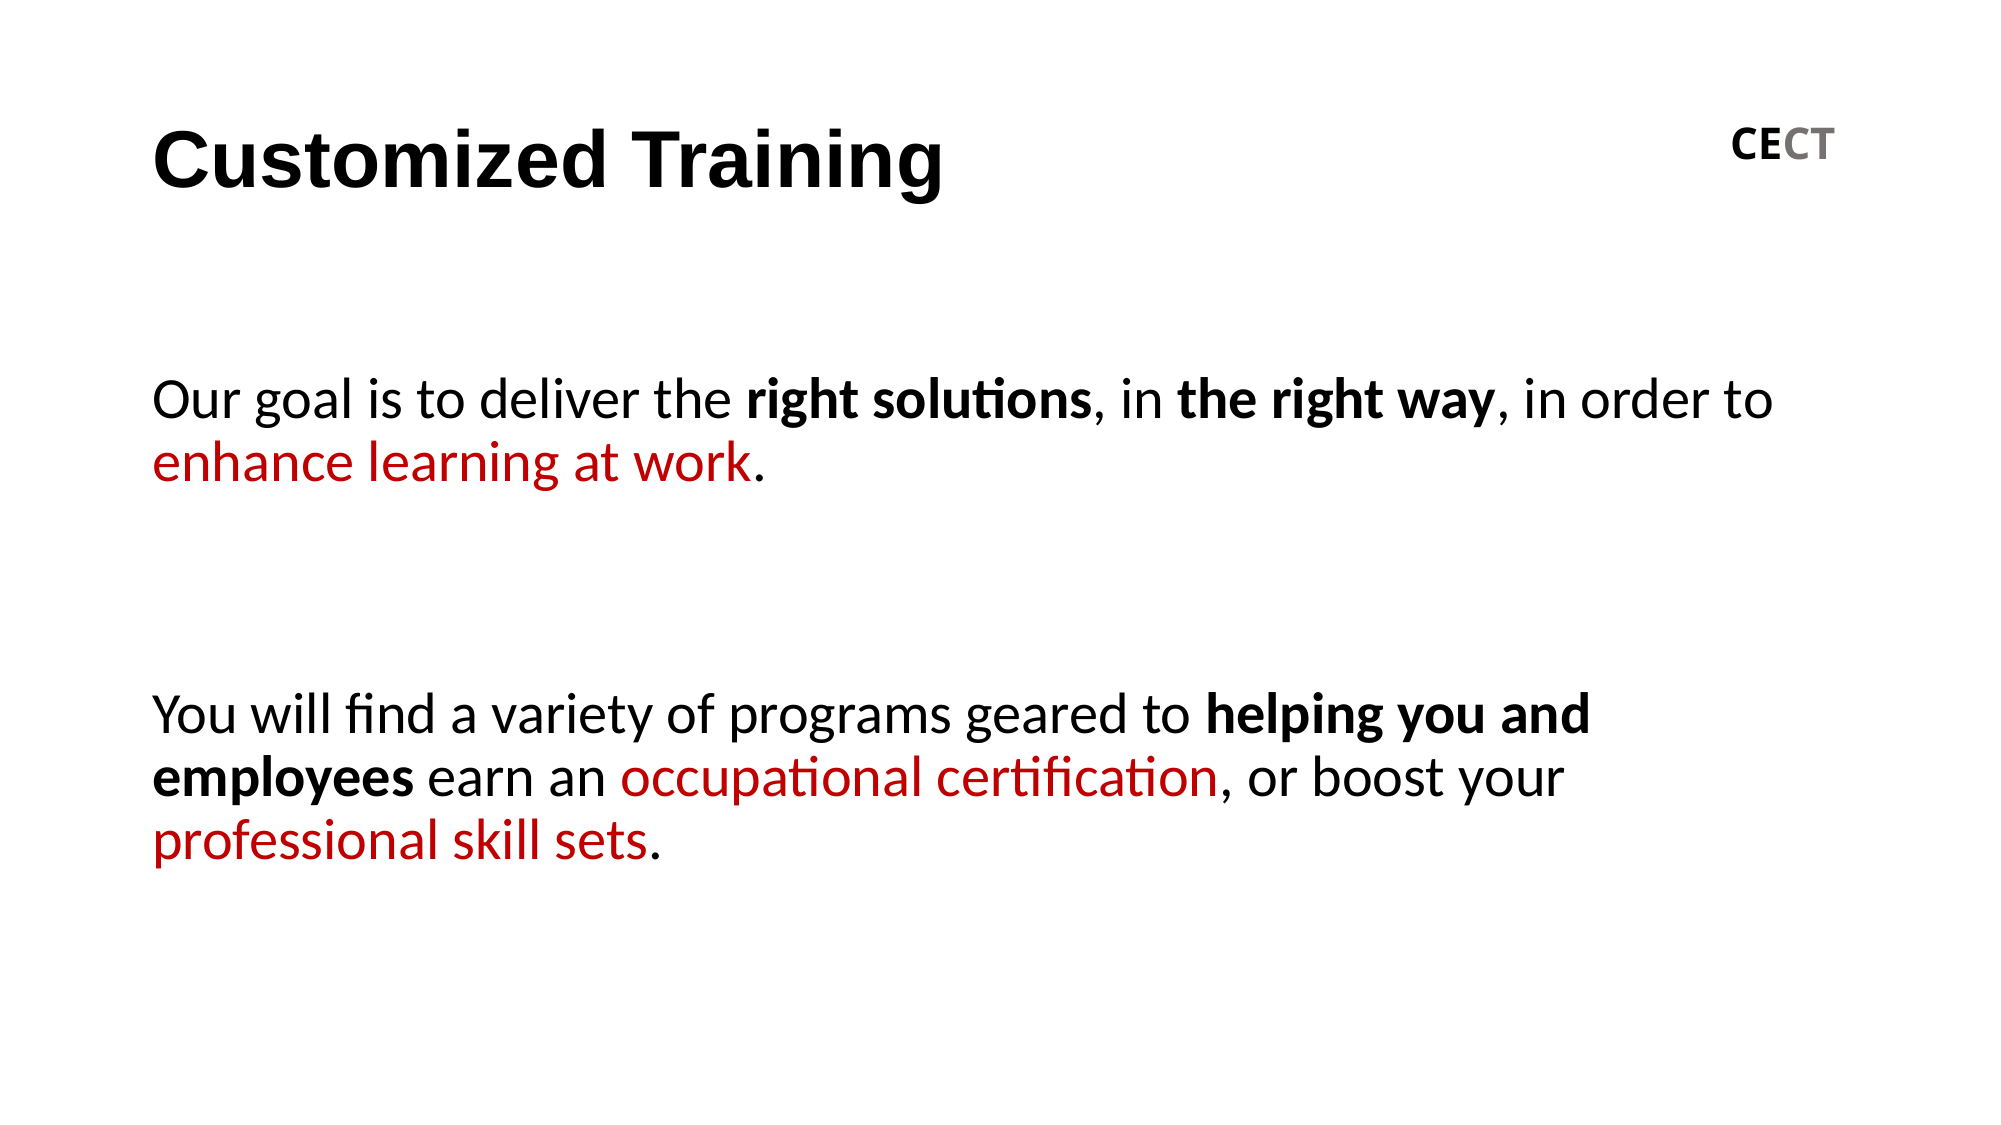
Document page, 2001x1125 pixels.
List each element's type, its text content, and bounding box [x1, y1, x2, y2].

title Customized Training [137, 110, 1496, 213]
list Our goal is to deliver the right solutions, in the right way, in order to enhance learning at work. You will find a variety of programs geared to helping you and employees earn an occupational certification, or boost your professional skill sets. [137, 361, 1863, 1022]
text_box CECT [1715, 101, 1863, 189]
